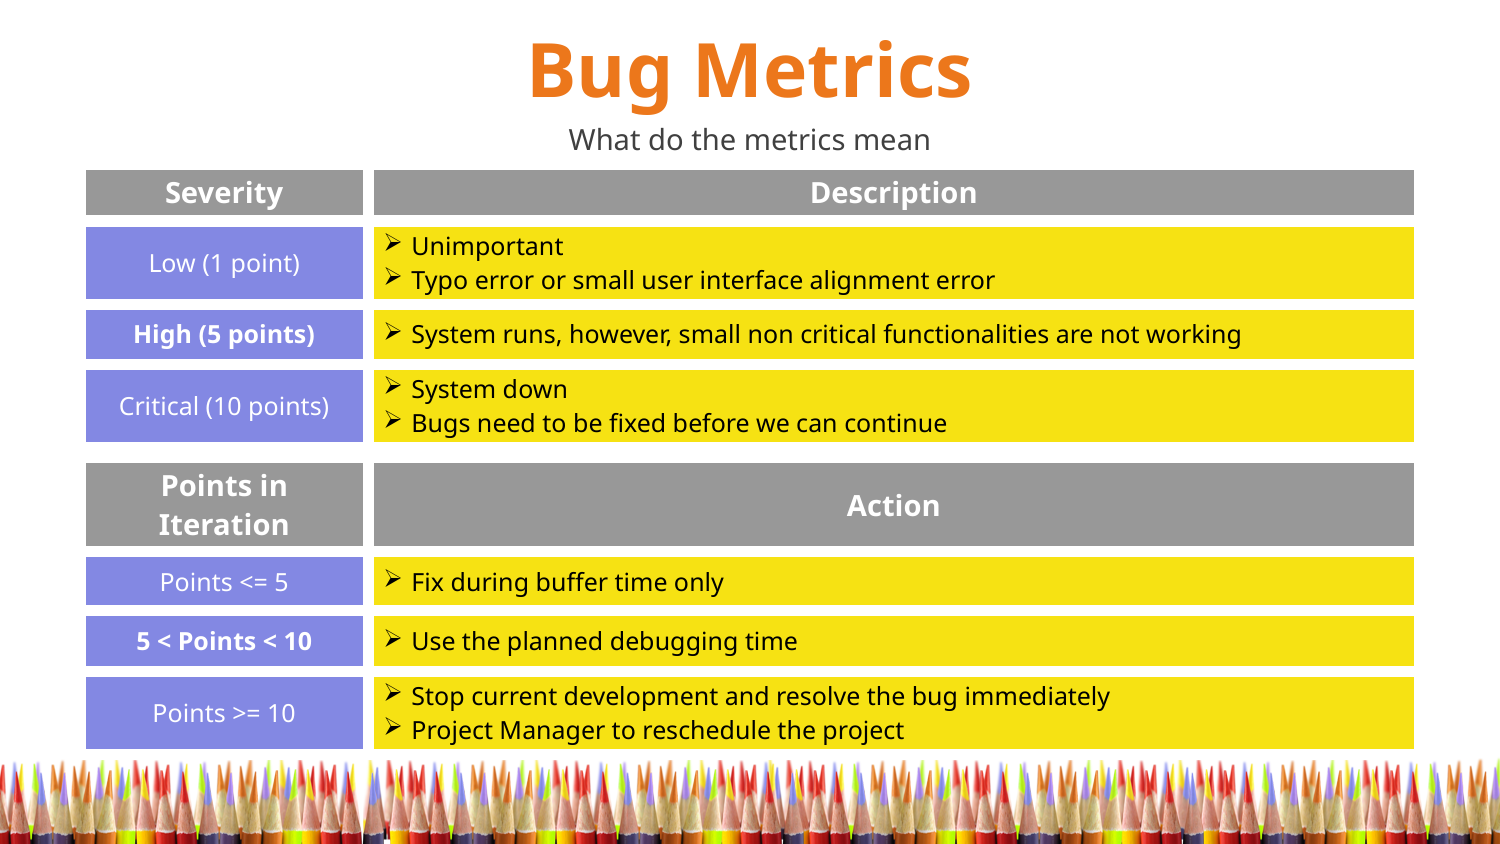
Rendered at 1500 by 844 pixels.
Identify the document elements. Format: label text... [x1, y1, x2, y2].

table_cell Fix during buffer time only [374, 557, 1414, 605]
table_cell Use the planned debugging time [374, 616, 1414, 666]
table_header Description [374, 170, 1414, 215]
table_header Severity [86, 170, 363, 215]
picture [0, 756, 1500, 844]
list What do the metrics mean [0, 114, 1500, 162]
table_cell High (5 points) [86, 310, 363, 359]
table_cell Points <= 5 [86, 557, 363, 605]
table_cell 5 < Points < 10 [86, 616, 363, 666]
table_cell Points >= 10 [86, 677, 363, 749]
table_cell Stop current development and resolve the bug immediately Project Manager to reschedule the project [374, 677, 1414, 749]
table_cell Low (1 point) [86, 227, 363, 299]
table_header Points in Iteration [86, 463, 363, 546]
list Bug Metrics [0, 20, 1500, 114]
table_header Action [374, 463, 1414, 546]
table_cell Critical (10 points) [86, 370, 363, 442]
table_cell Unimportant Typo error or small user interface alignment error [374, 227, 1414, 299]
table_cell System down Bugs need to be fixed before we can continue [374, 370, 1414, 442]
table_cell System runs, however, small non critical functionalities are not working [374, 310, 1414, 359]
